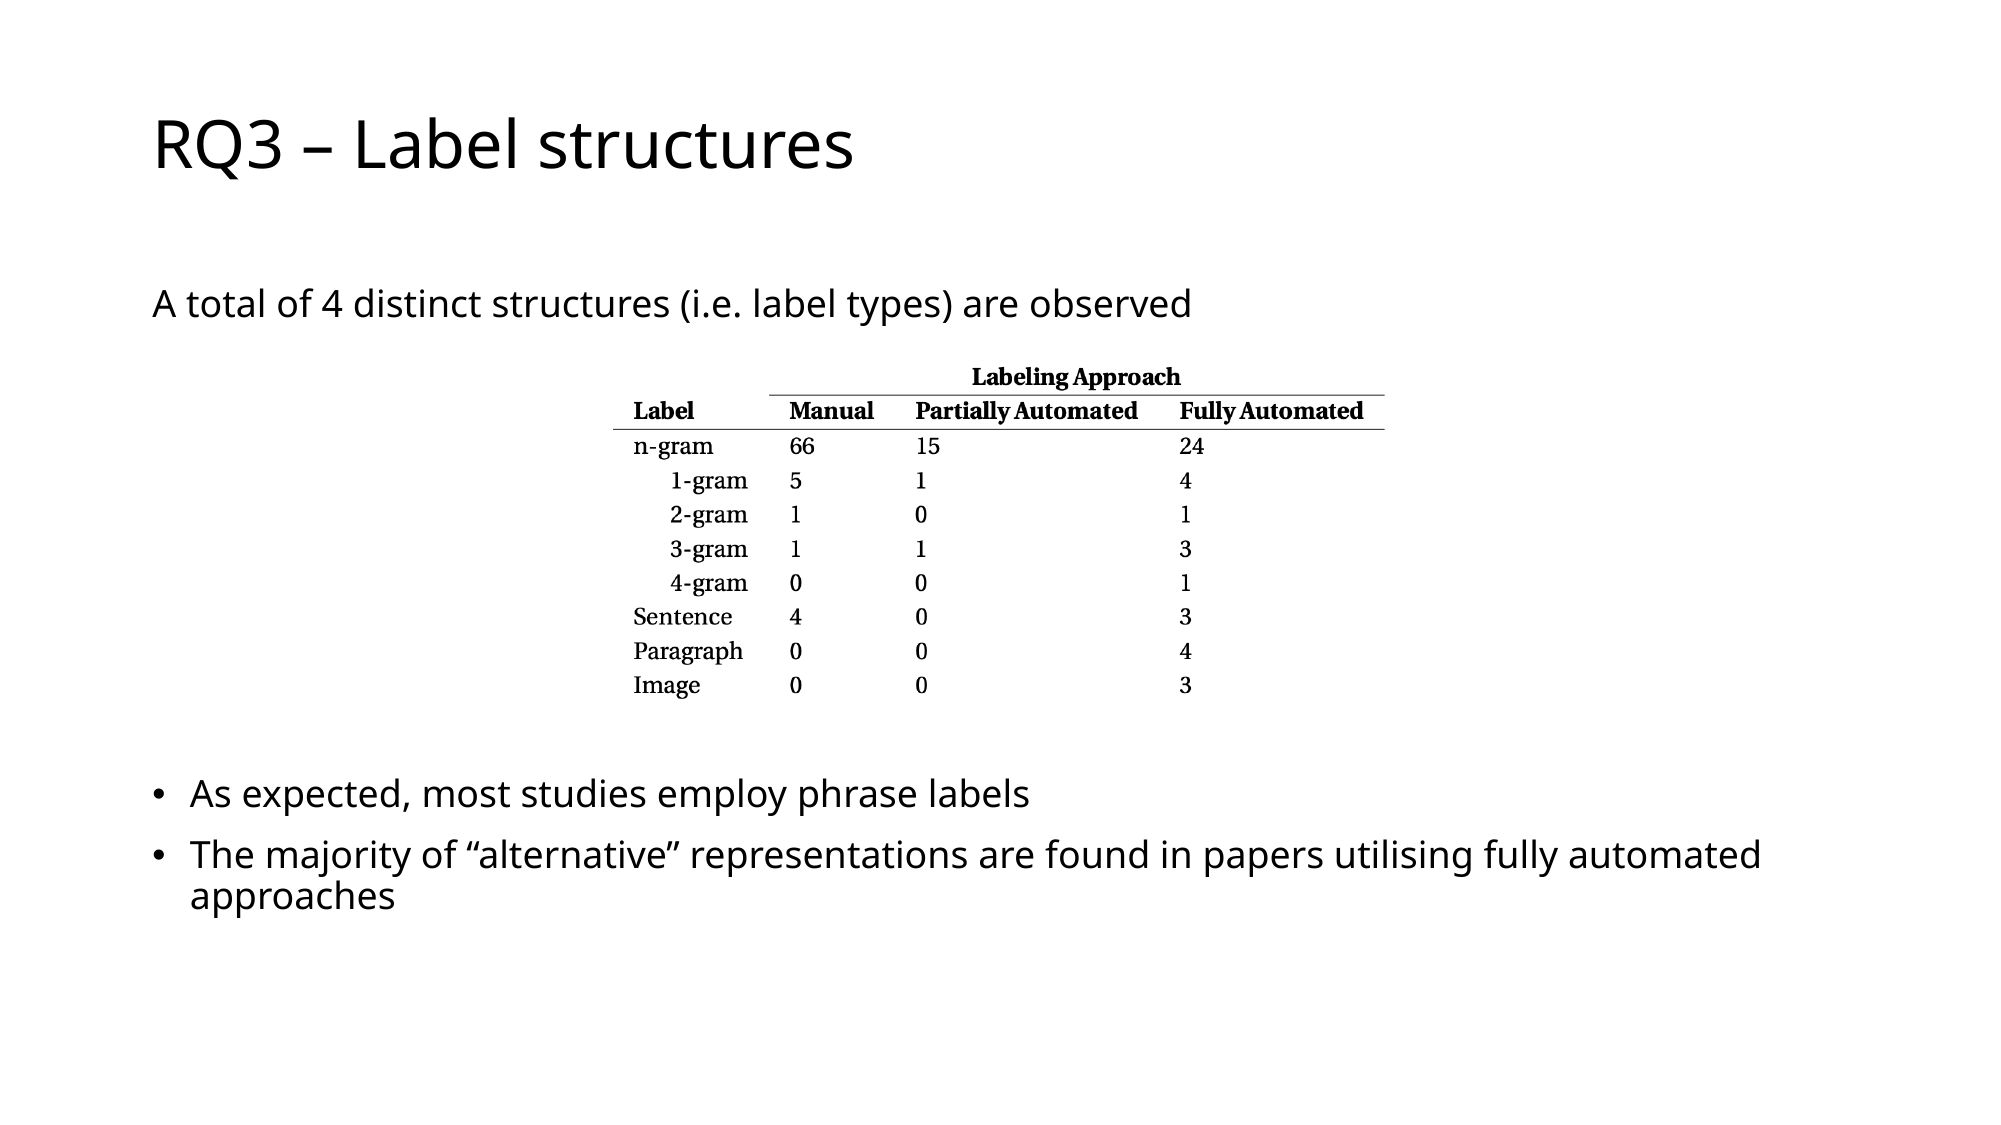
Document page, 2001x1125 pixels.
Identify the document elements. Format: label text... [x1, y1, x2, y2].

title RQ3 – Label structures [137, 88, 1863, 206]
text_box A total of 4 distinct structures (i.e. label types) are observed As expected, most studies employ phrase labels The majority of “alternative” representations are found in papers utilising fully automated approaches [137, 277, 1914, 1037]
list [594, 359, 1406, 710]
